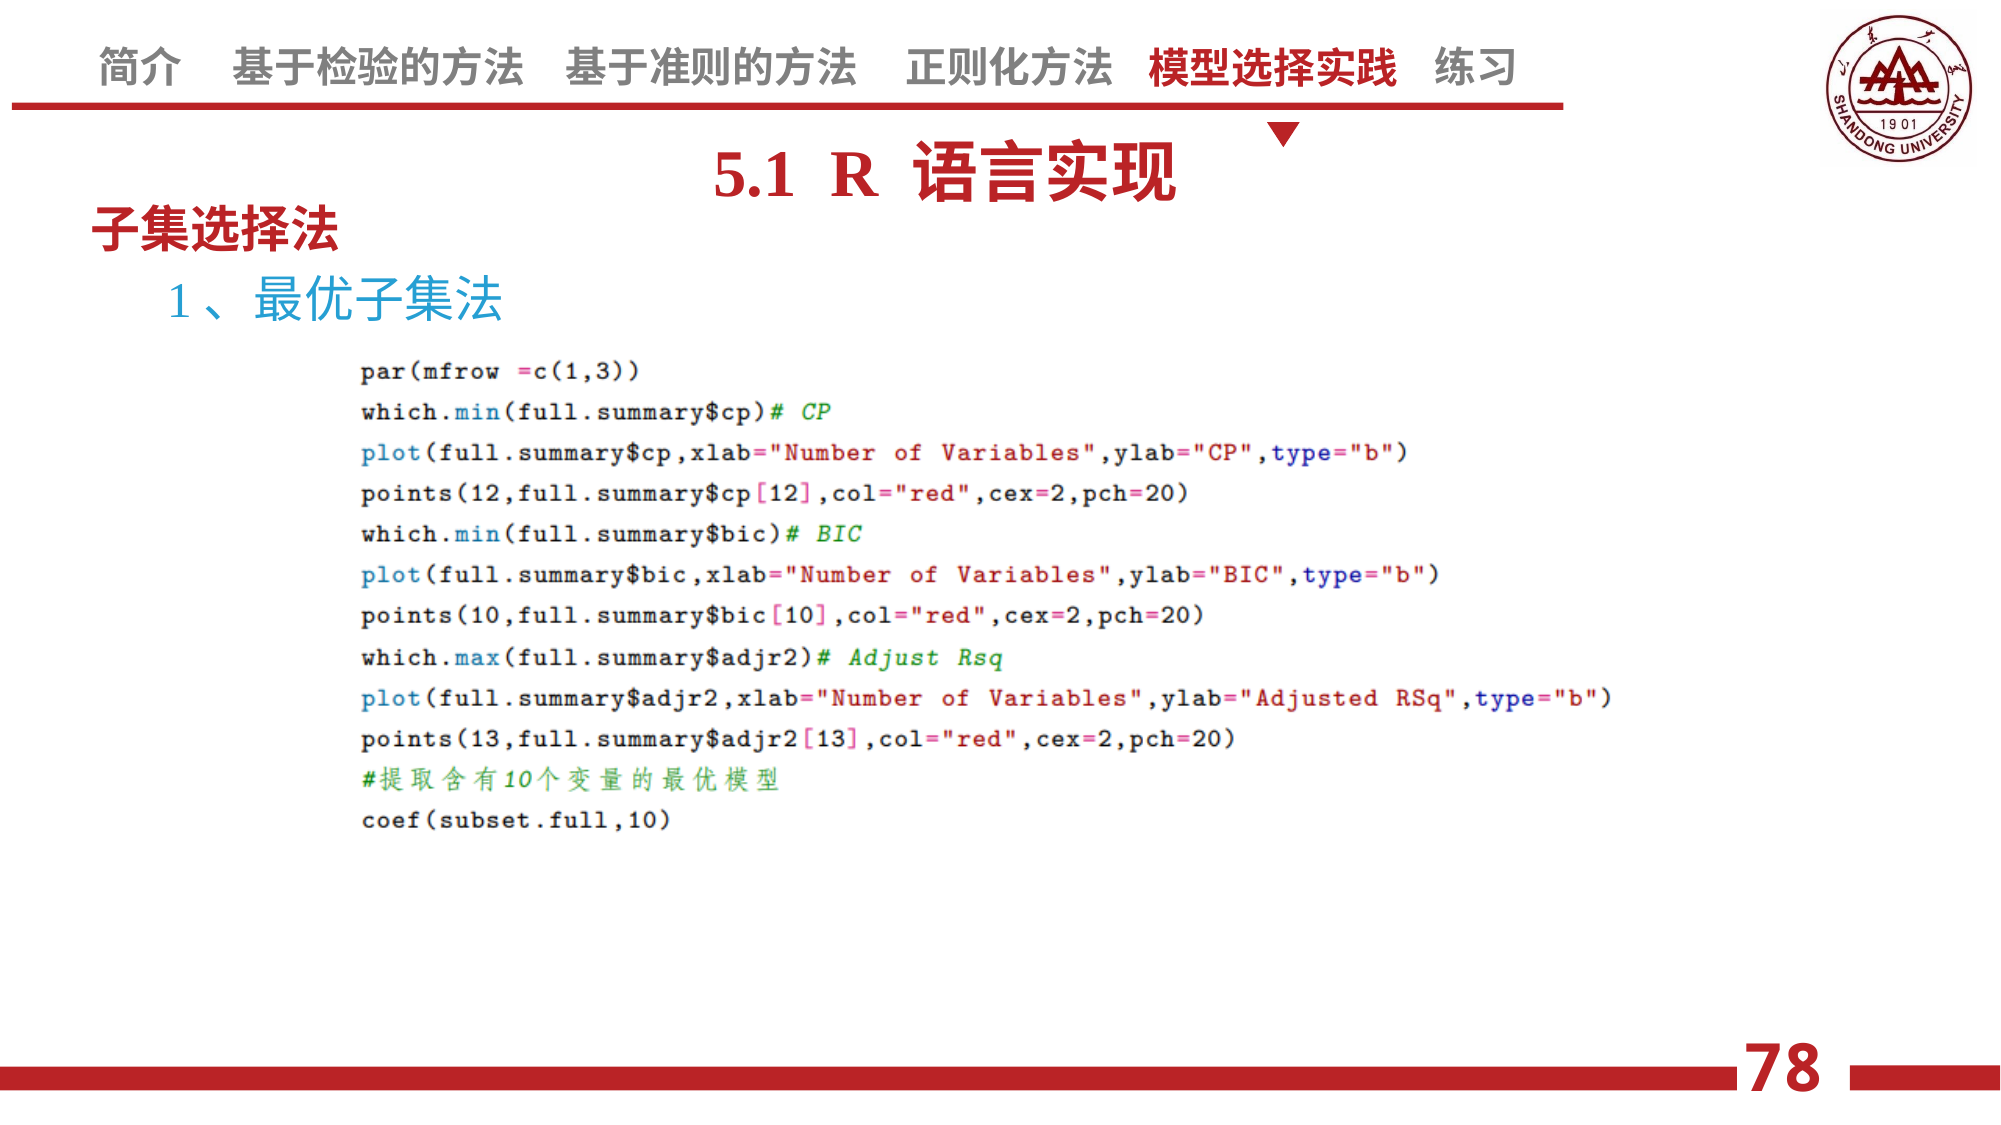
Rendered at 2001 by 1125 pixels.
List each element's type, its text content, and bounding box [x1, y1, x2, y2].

picture [356, 354, 1644, 843]
picture [1820, 9, 1977, 167]
text_box 子集选择法 [75, 189, 1078, 265]
text_box 1、最优子集法 [77, 245, 1923, 335]
text_box 5.1 R 语言实现 [685, 122, 1689, 218]
